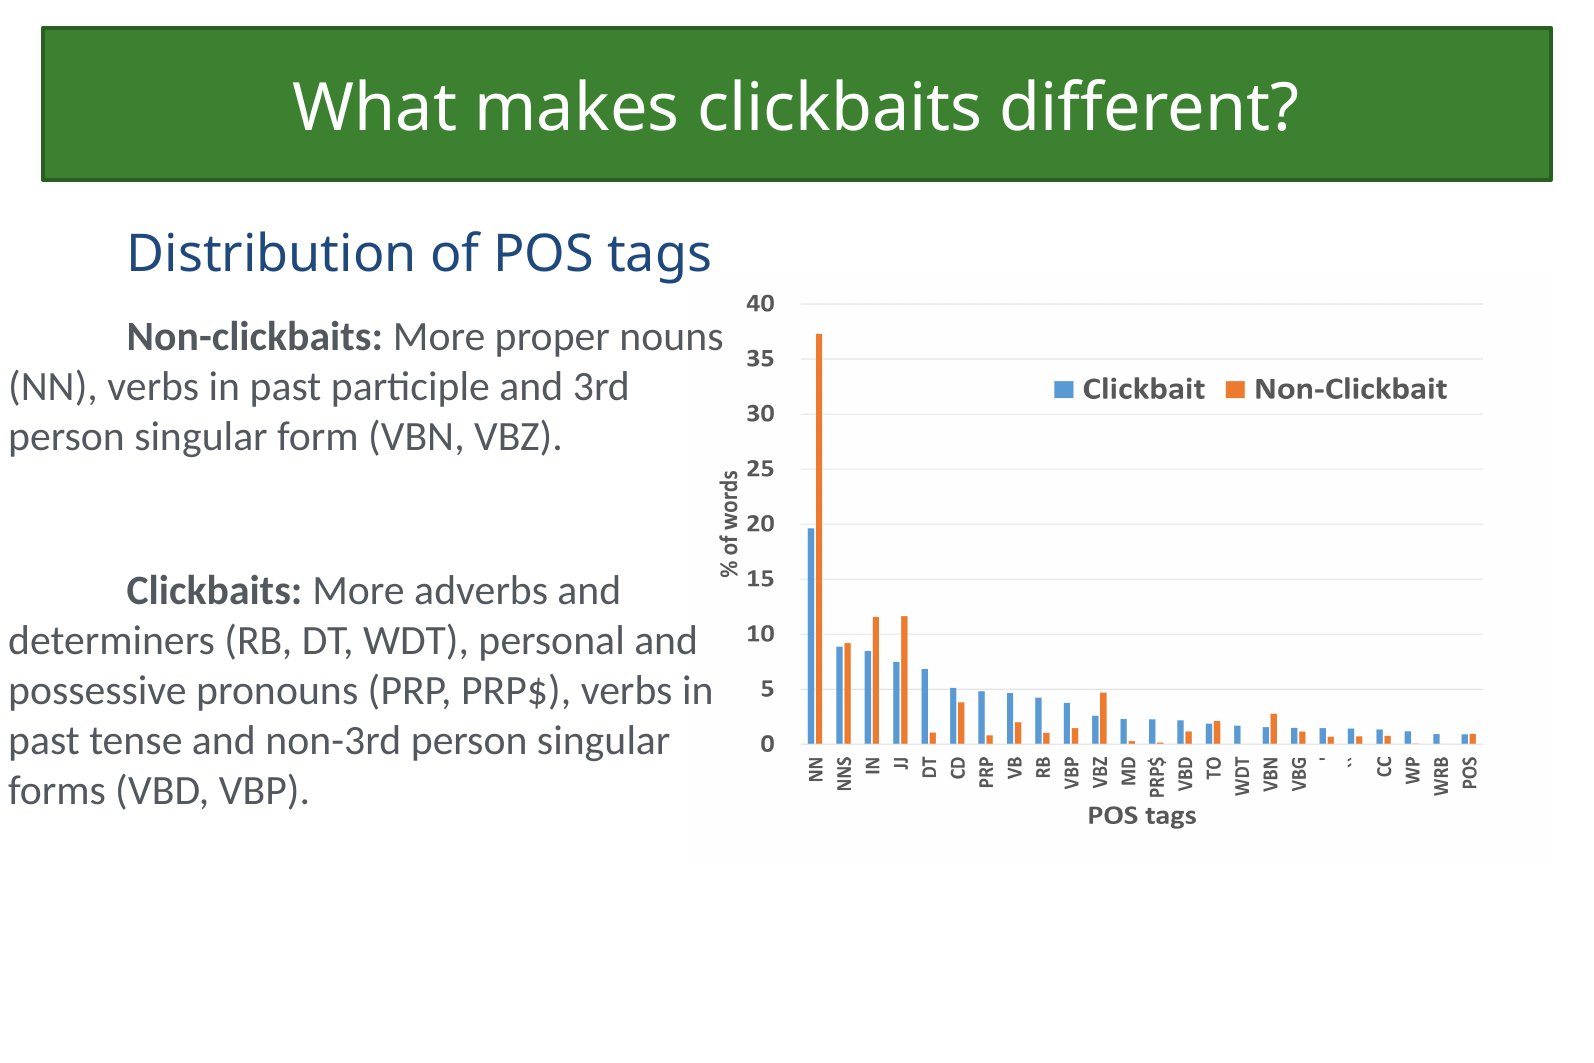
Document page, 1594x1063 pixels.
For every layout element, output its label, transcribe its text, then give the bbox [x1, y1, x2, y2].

picture [690, 269, 1550, 866]
list Distribution of POS tags Non-clickbaits: More proper nouns (NN), verbs in past participle and 3rd person singular form (VBN, VBZ). Clickbaits: More adverbs and determiners (RB, DT, WDT), personal and possessive pronouns (PRP, PRP$), verbs in past tense and non-3rd person singular forms (VBD, VBP). [0, 208, 750, 980]
title What makes clickbaits different? [41, 26, 1553, 182]
